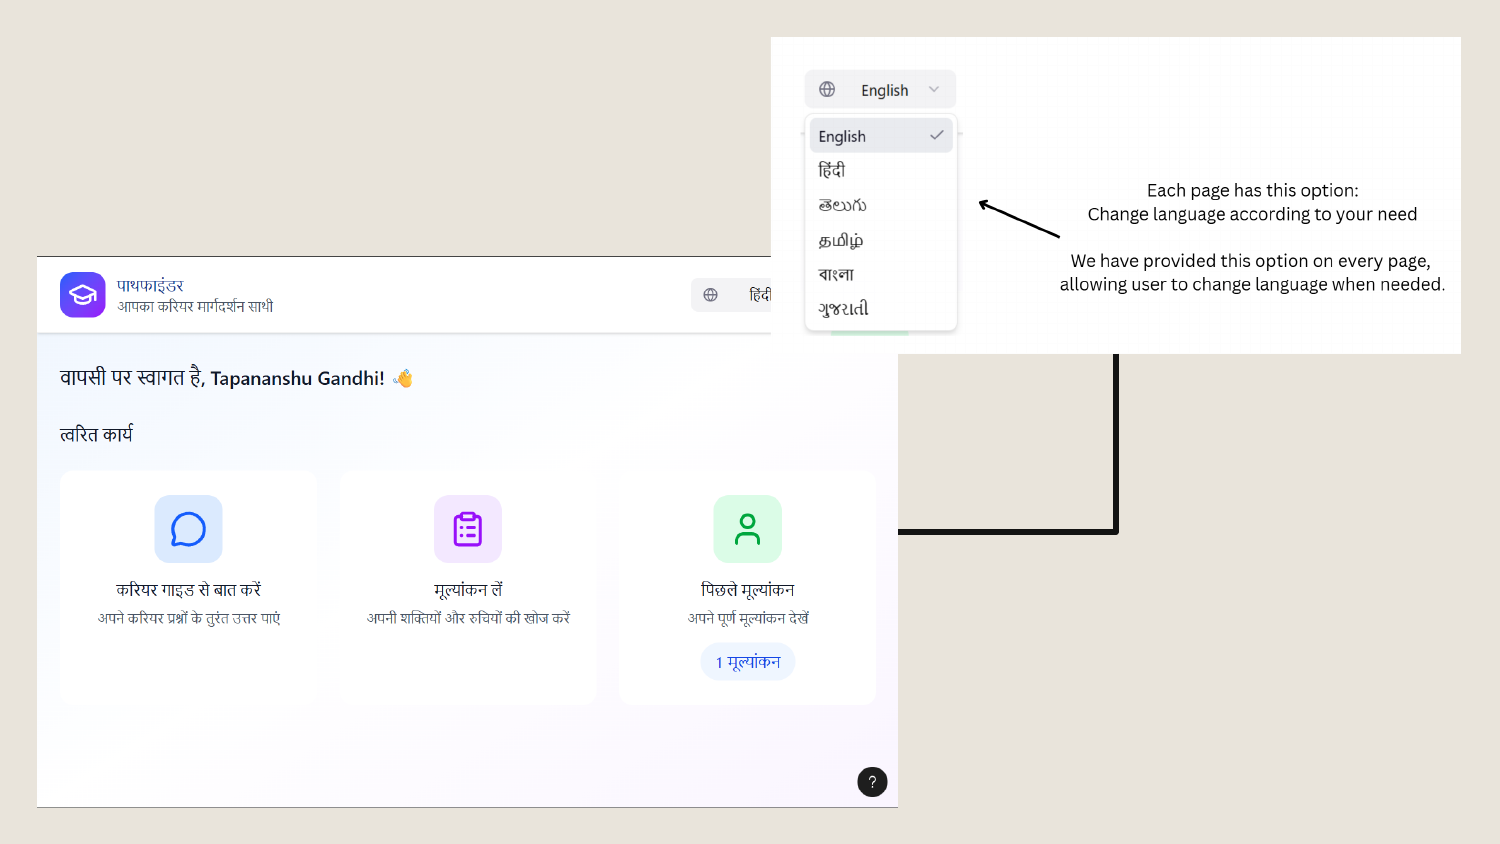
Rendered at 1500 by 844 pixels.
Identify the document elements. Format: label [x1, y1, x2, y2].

picture [37, 37, 1462, 808]
text_box [917, 333, 1097, 553]
